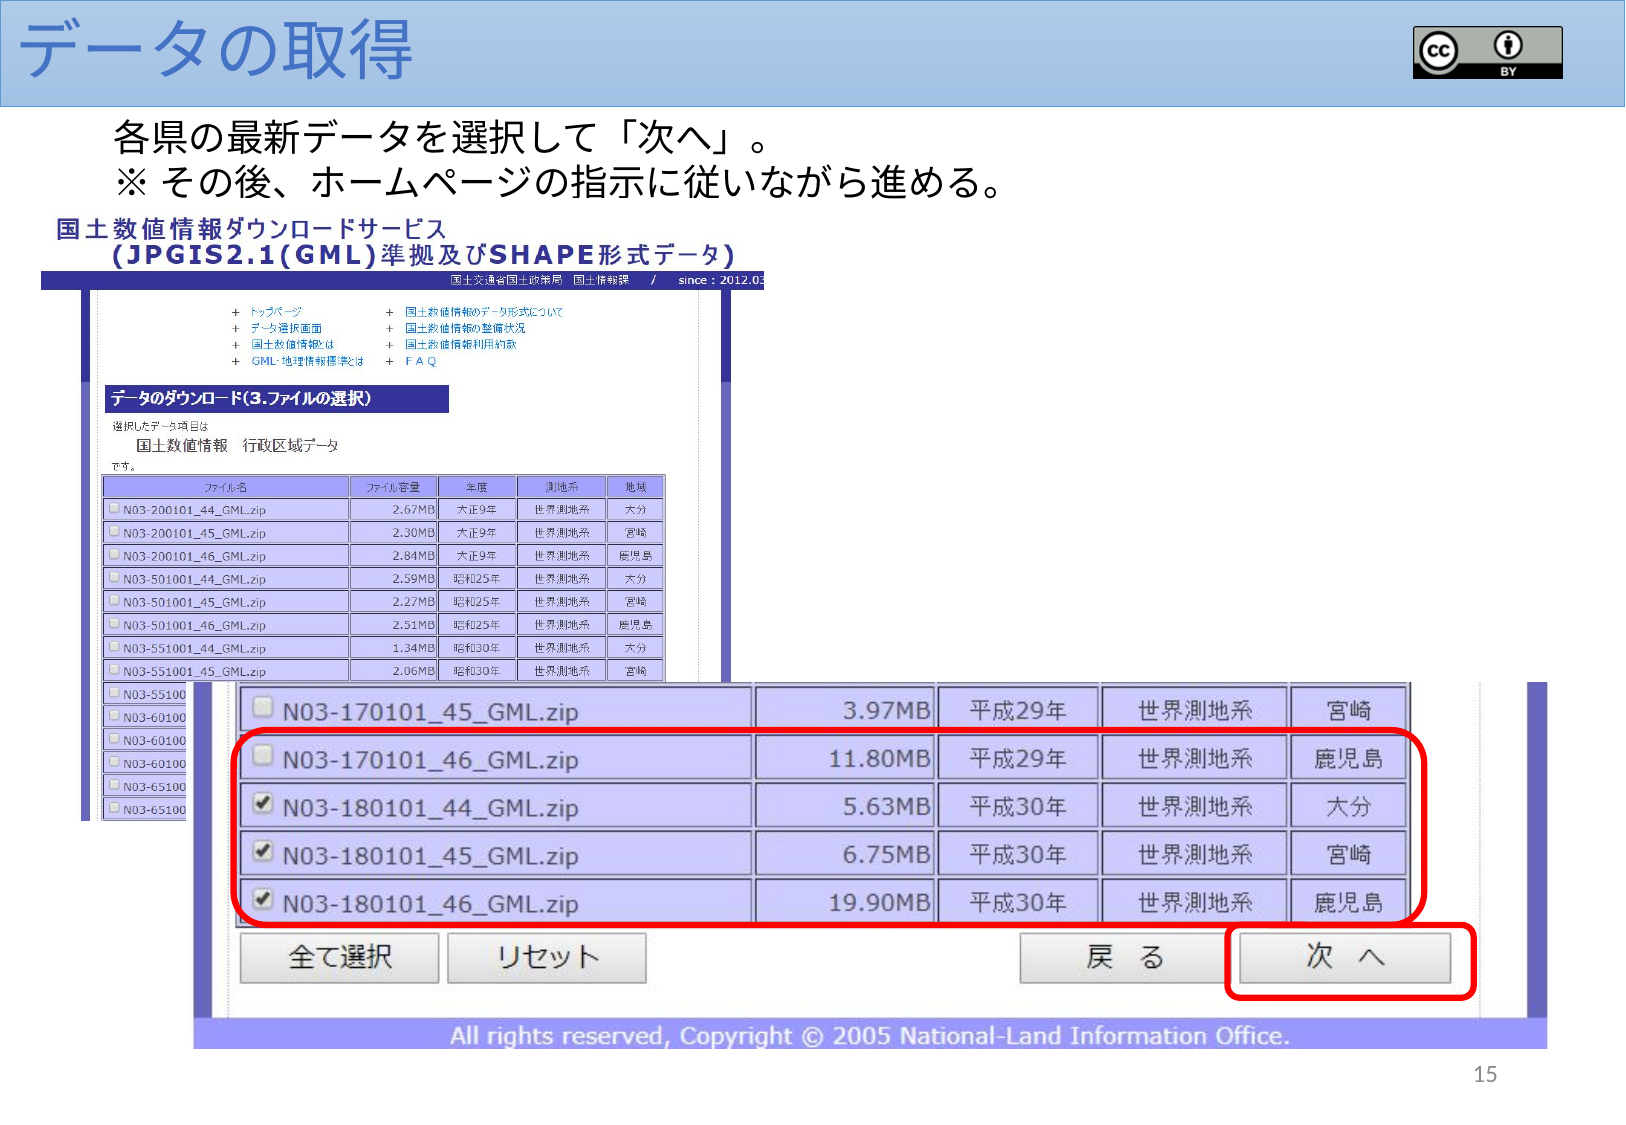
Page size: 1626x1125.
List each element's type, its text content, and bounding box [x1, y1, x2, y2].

slide_number 15 [1147, 1049, 1514, 1103]
title データの取得 [0, 0, 1625, 107]
text_box 各県の最新データを選択して「次へ」。 ※その後、ホームページの指示に従いながら進める。 [98, 106, 1608, 211]
picture [1413, 26, 1563, 80]
picture [41, 198, 1563, 1049]
